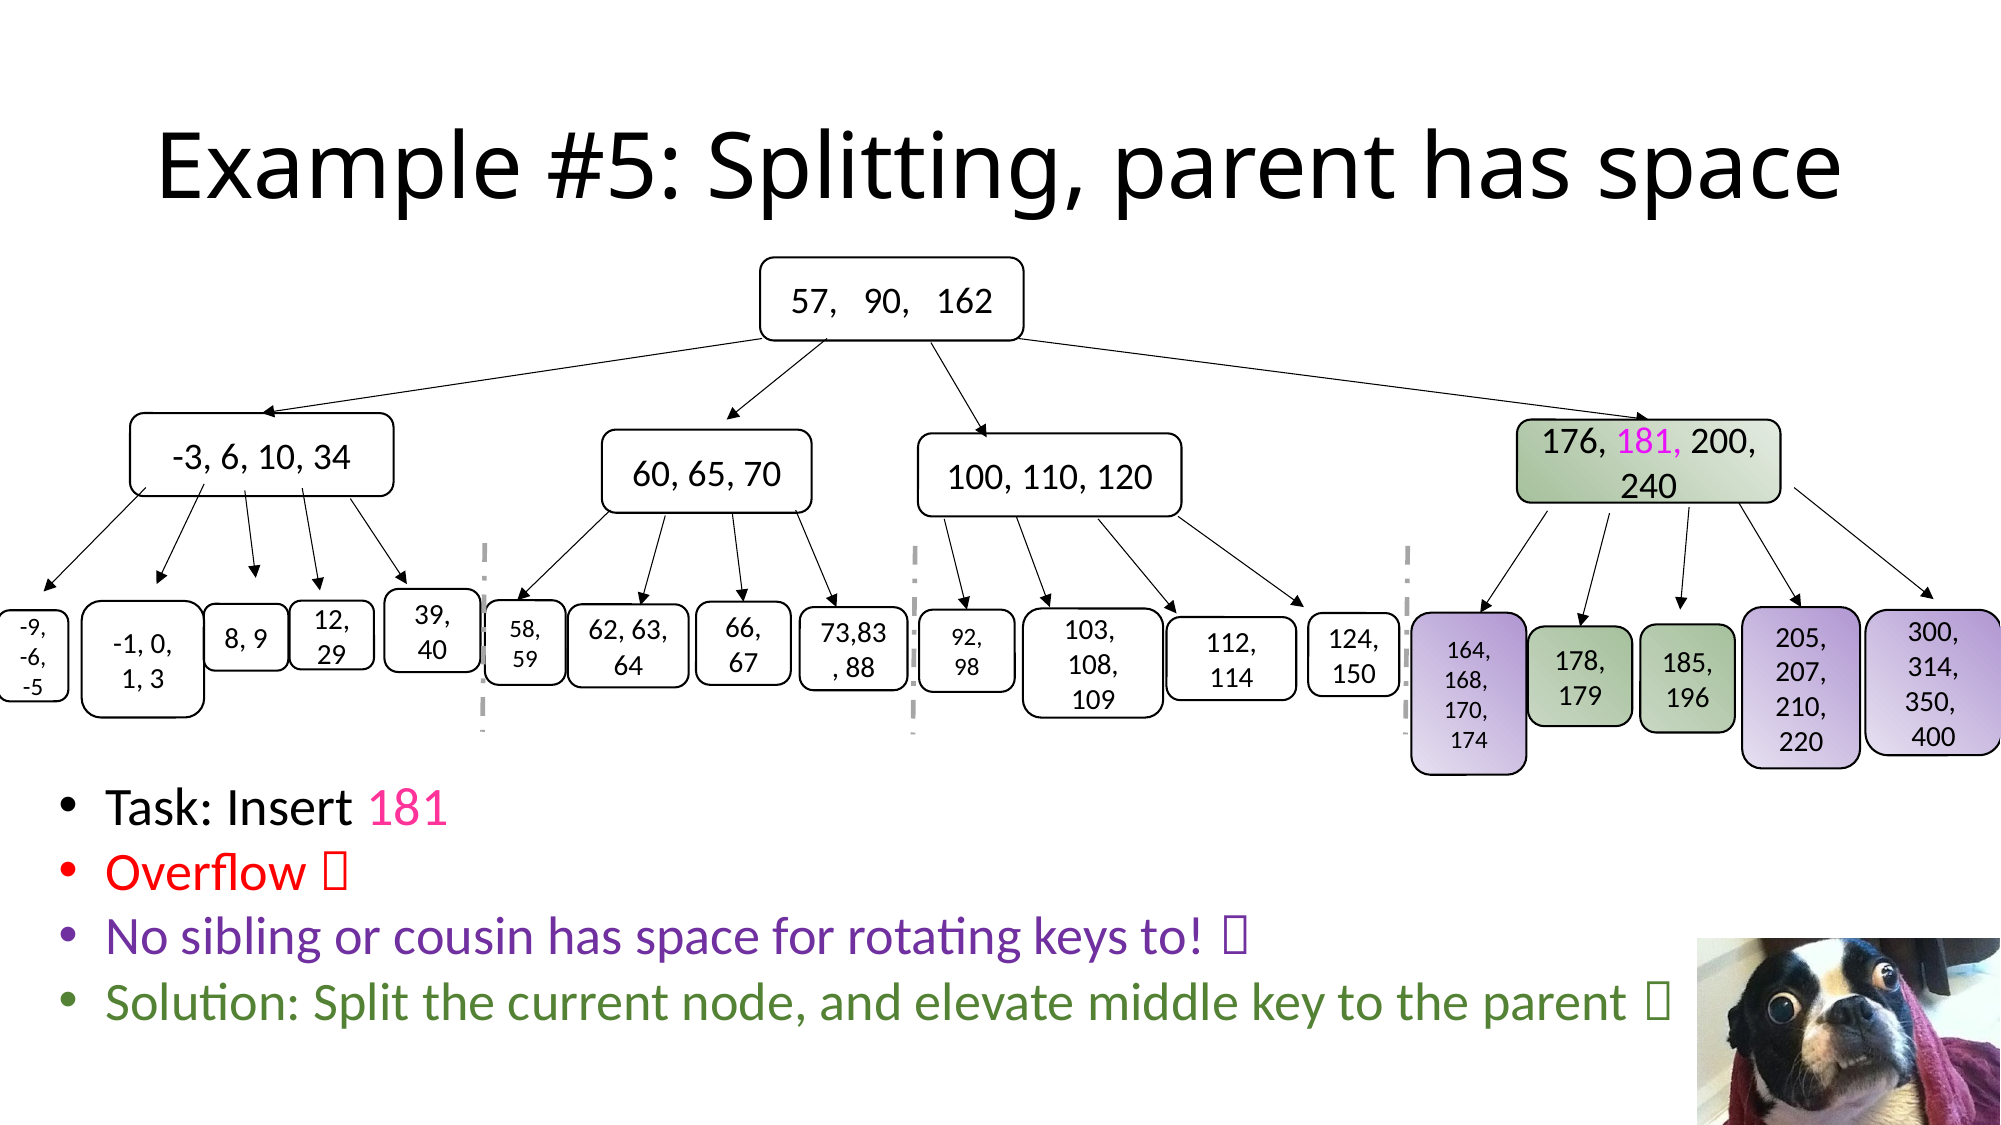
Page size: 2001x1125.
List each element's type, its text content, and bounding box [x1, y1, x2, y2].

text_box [302, 488, 320, 591]
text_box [244, 490, 256, 578]
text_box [1098, 518, 1177, 614]
text_box 185, 196 [1639, 623, 1736, 734]
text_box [930, 342, 987, 438]
text_box 164, 168, 170, 174 [1410, 611, 1528, 763]
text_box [640, 515, 666, 606]
text_box -1, 0, 1, 3 [80, 599, 206, 719]
text_box -3, 6, 10, 34 [128, 411, 395, 498]
text_box 57, 90, 162 [759, 256, 1025, 342]
picture [1697, 938, 2000, 1125]
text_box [912, 545, 916, 735]
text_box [1177, 516, 1304, 608]
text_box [1480, 510, 1548, 613]
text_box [1680, 507, 1690, 610]
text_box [1018, 338, 1649, 420]
text_box 92, 98 [918, 608, 1016, 693]
text_box 205, 207, 210, 220 [1741, 606, 1862, 770]
text_box 8, 9 [203, 602, 289, 672]
text_box 60, 65, 70 [600, 428, 813, 514]
text_box 39, 40 [383, 587, 482, 674]
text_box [517, 509, 611, 601]
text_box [944, 518, 967, 610]
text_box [795, 510, 837, 608]
text_box 300, 314, 350, 400 [1864, 608, 2000, 757]
text_box -9, -6, -5 [0, 609, 70, 703]
text_box 176, 181, 200, 240 [1515, 418, 1782, 504]
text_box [726, 338, 827, 420]
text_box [1016, 516, 1050, 608]
title Example #5: Splitting, parent has space [137, 59, 1863, 278]
text_box 12, 29 [288, 599, 376, 671]
text_box 62, 63, 64 [567, 603, 690, 689]
text_box 58, 59 [485, 599, 567, 686]
text_box 178, 179 [1528, 625, 1634, 728]
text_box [350, 498, 407, 585]
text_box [156, 483, 205, 585]
text_box 73,83, 88 [798, 606, 909, 692]
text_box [1794, 487, 1934, 600]
text_box 112, 114 [1165, 615, 1298, 702]
text_box 103, 108, 109 [1021, 607, 1165, 719]
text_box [732, 514, 744, 602]
text_box 66, 67 [694, 600, 792, 686]
text_box 100, 110, 120 [916, 432, 1183, 518]
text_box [261, 338, 726, 414]
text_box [1580, 513, 1610, 627]
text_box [1736, 498, 1802, 608]
text_box Task: Insert 181 Overflow  No sibling or cousin has space for rotating keys to!  Solution: Split the current node, and elevate middle key to the parent  [43, 763, 1715, 1039]
text_box 124, 150 [1307, 611, 1401, 698]
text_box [43, 487, 146, 592]
